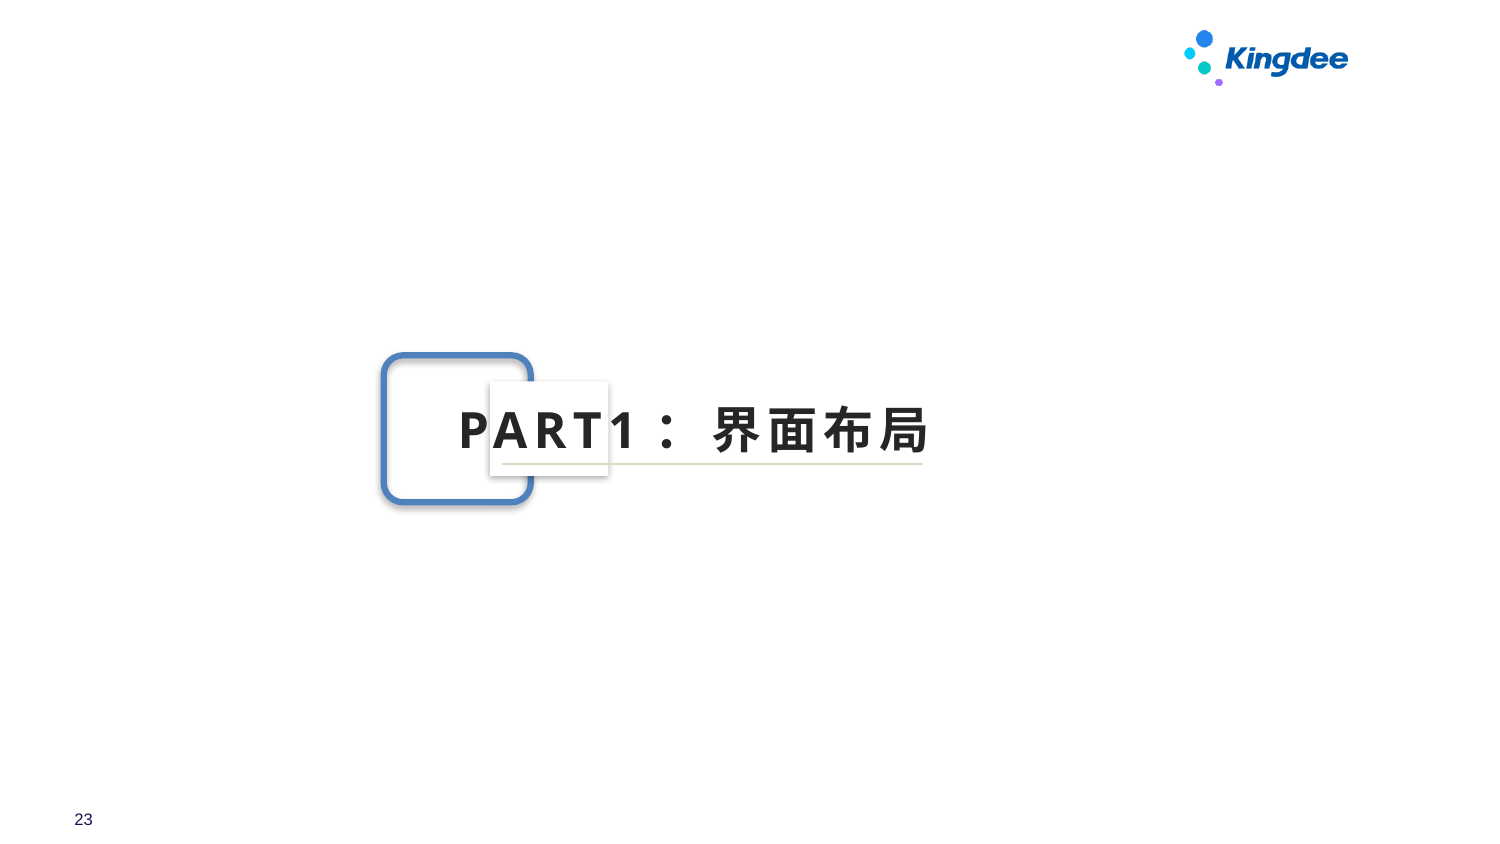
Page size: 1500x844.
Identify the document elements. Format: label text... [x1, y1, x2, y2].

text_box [383, 355, 609, 503]
picture [1184, 30, 1354, 86]
text_box PART1：界面布局 [442, 350, 1258, 508]
